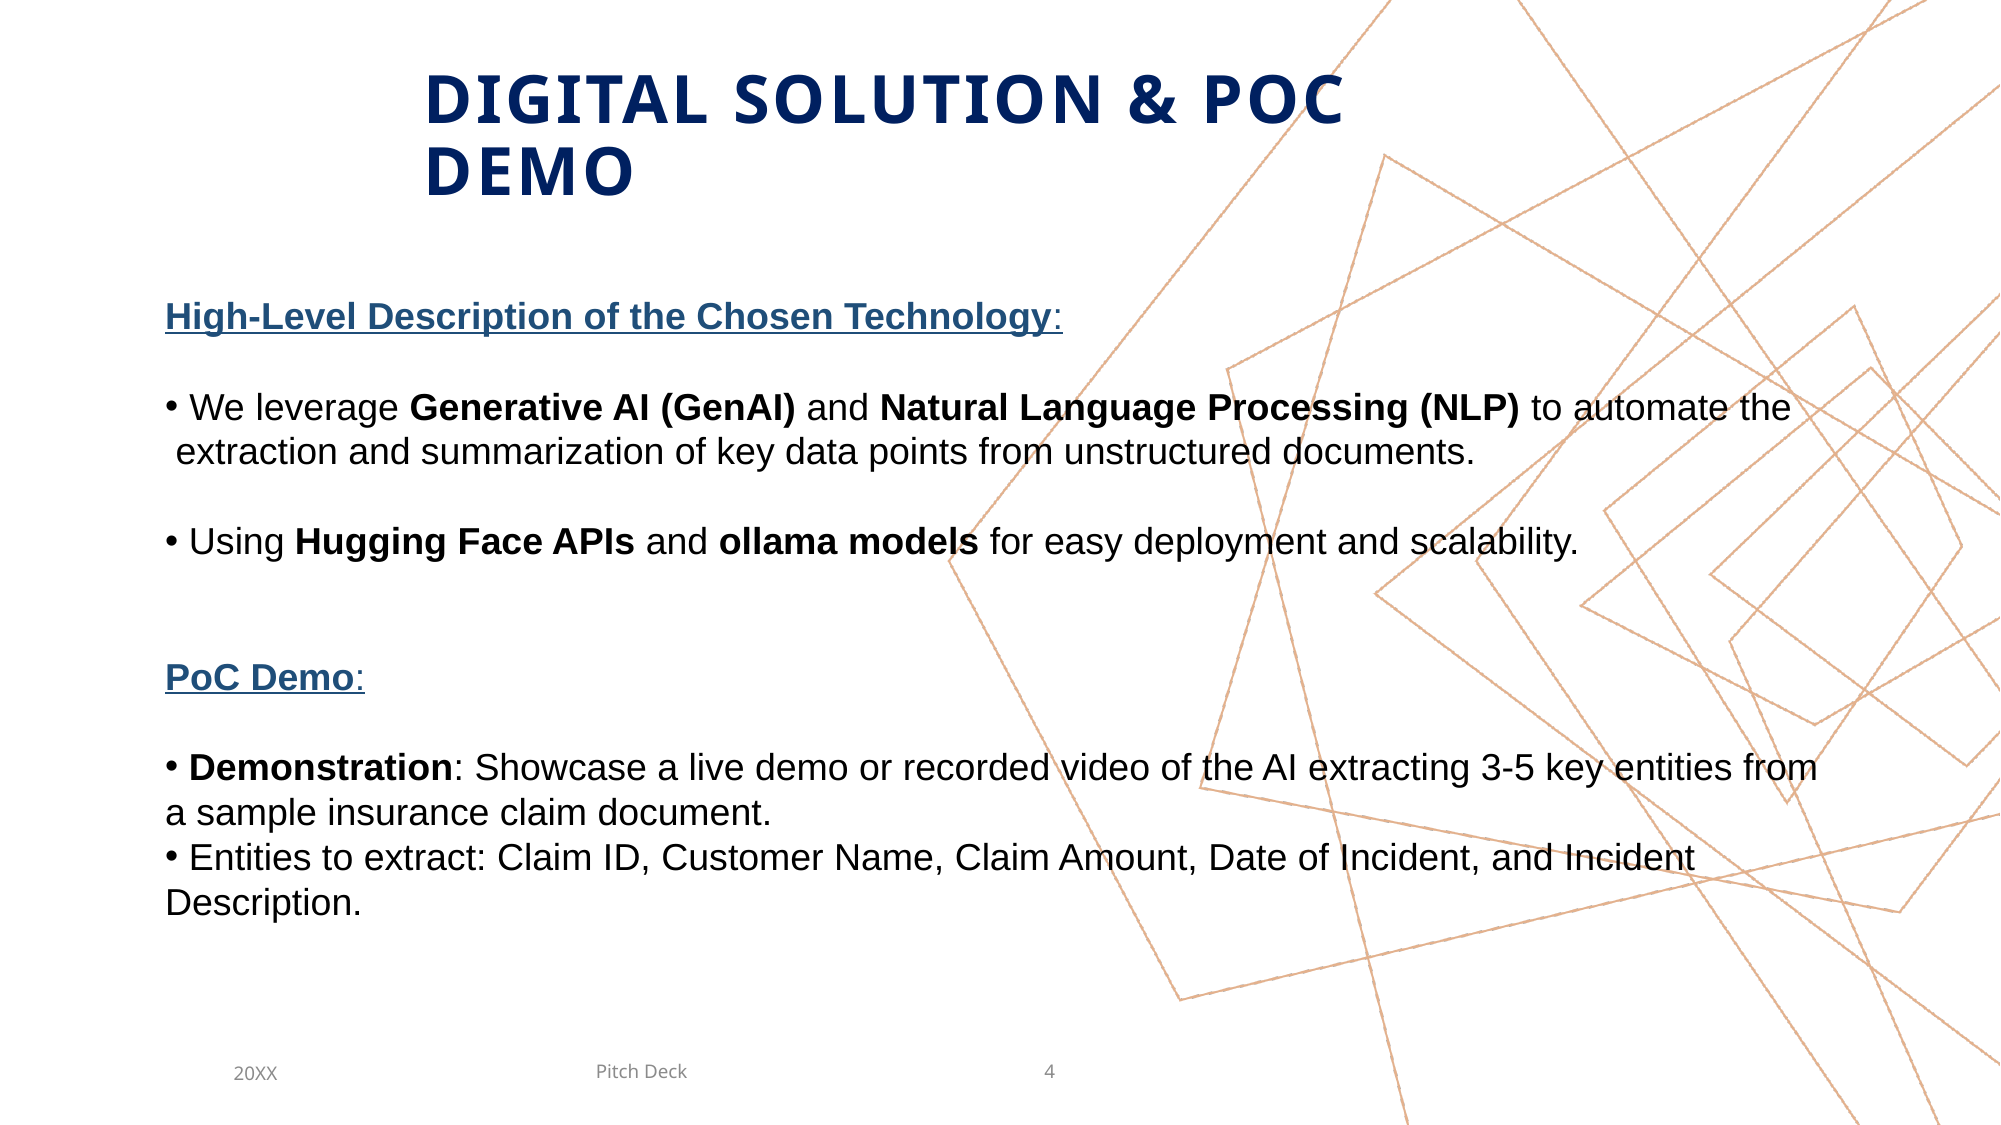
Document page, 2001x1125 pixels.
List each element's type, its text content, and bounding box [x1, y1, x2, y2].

slide_number 20XX [218, 1042, 381, 1103]
picture [900, 0, 2000, 1125]
list High-Level Description of the Chosen Technology: We leverage Generative AI (GenAI) and Natural Language Processing (NLP) to automate the extraction and summarization of key data points from unstructured documents. Using Hugging Face APIs and ollama models for easy deployment and scalability. PoC Demo: Demonstration: Showcase a live demo or recorded video of the AI extracting 3-5 key entities from a sample insurance claim document. Entities to extract: Claim ID, Customer Name, Claim Amount, Date of Incident, and Incident Description. [150, 285, 1850, 976]
footer Pitch Deck [437, 1042, 846, 1103]
title Digital Solution & PoC Demo [408, 0, 1592, 218]
slide_number 4 [908, 1042, 1071, 1103]
